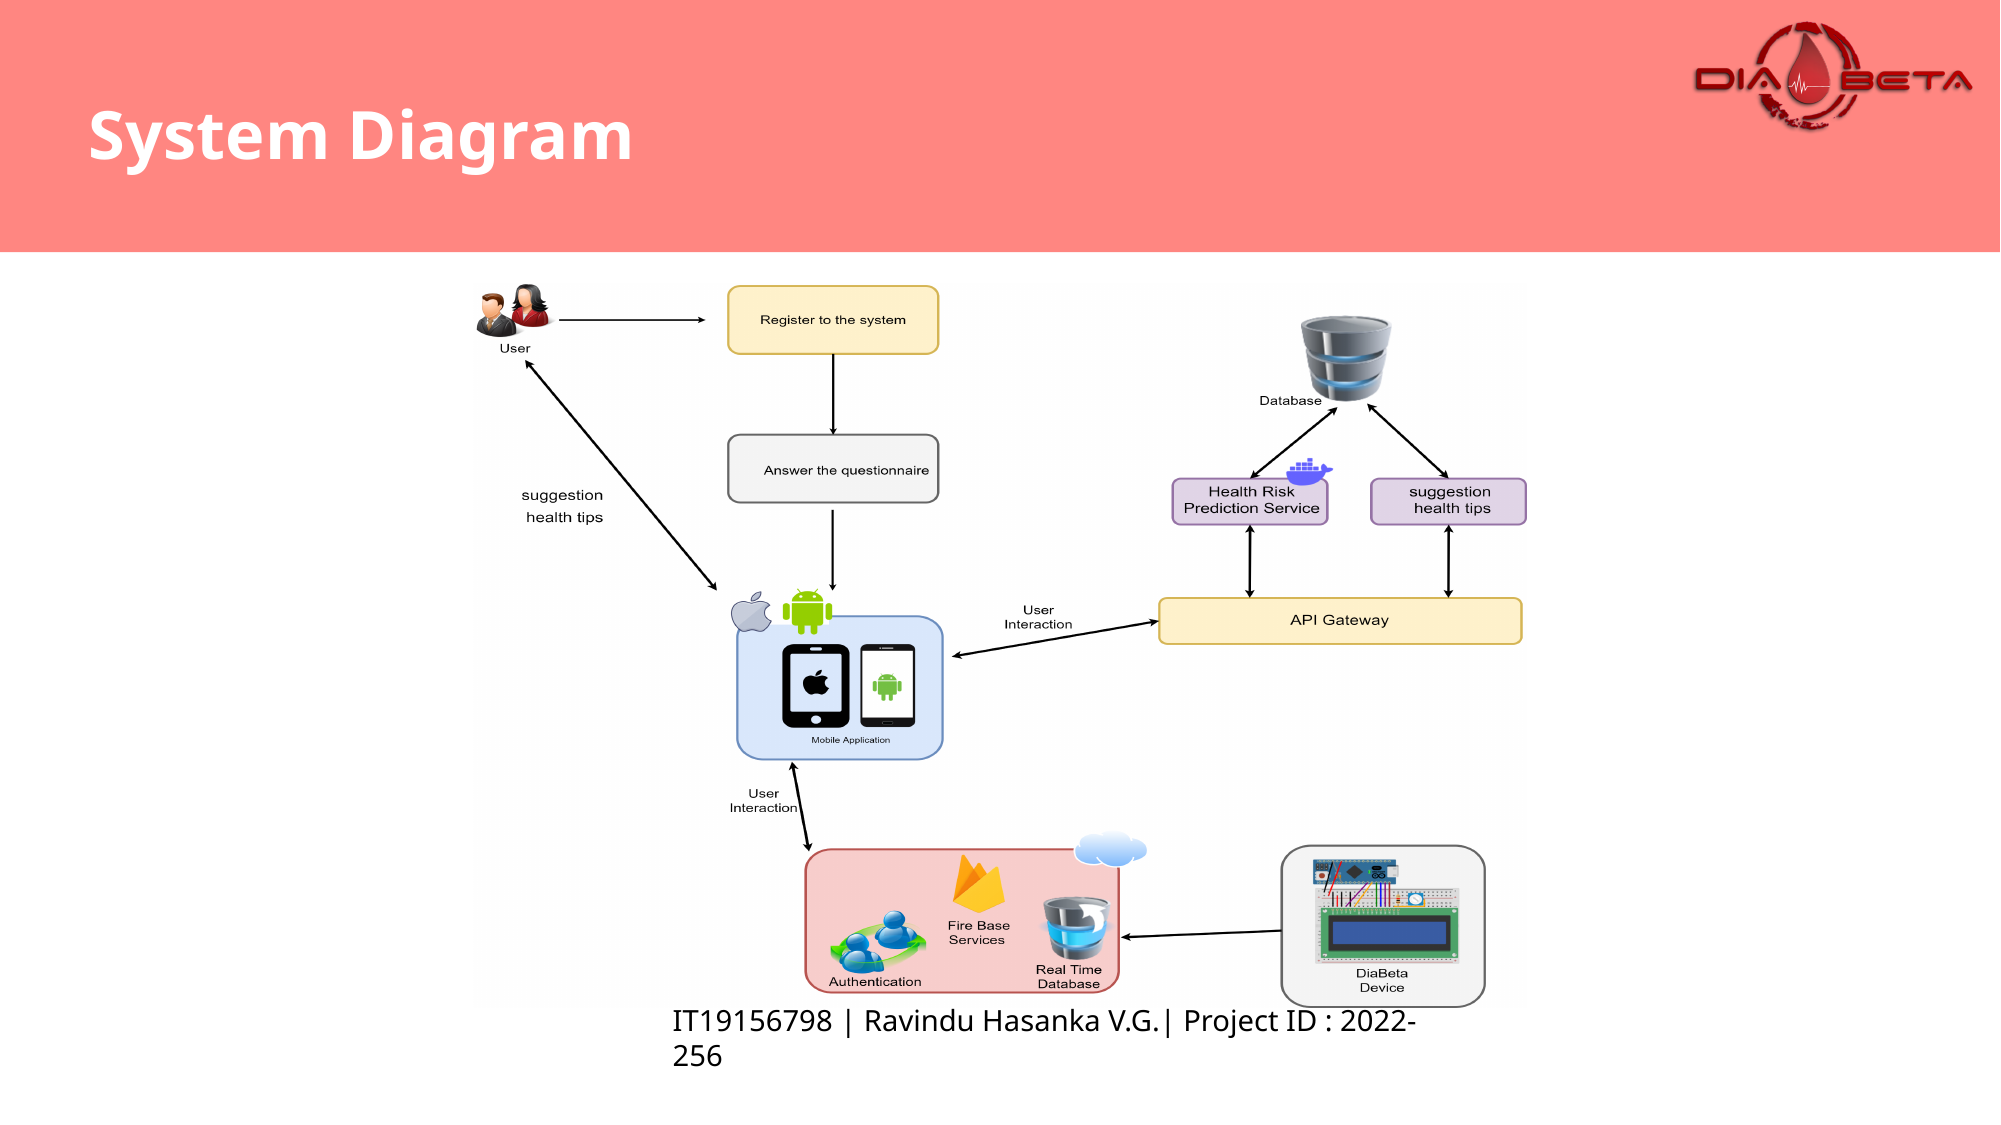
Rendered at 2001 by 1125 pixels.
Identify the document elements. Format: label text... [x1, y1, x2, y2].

picture [473, 283, 1527, 1008]
text_box System Diagram [74, 101, 1046, 180]
text_box [0, 0, 2000, 253]
text_box IT19156798 | Ravindu Hasanka V.G.| Project ID : 2022-256 [657, 1008, 1468, 1067]
picture [1575, 0, 2000, 220]
